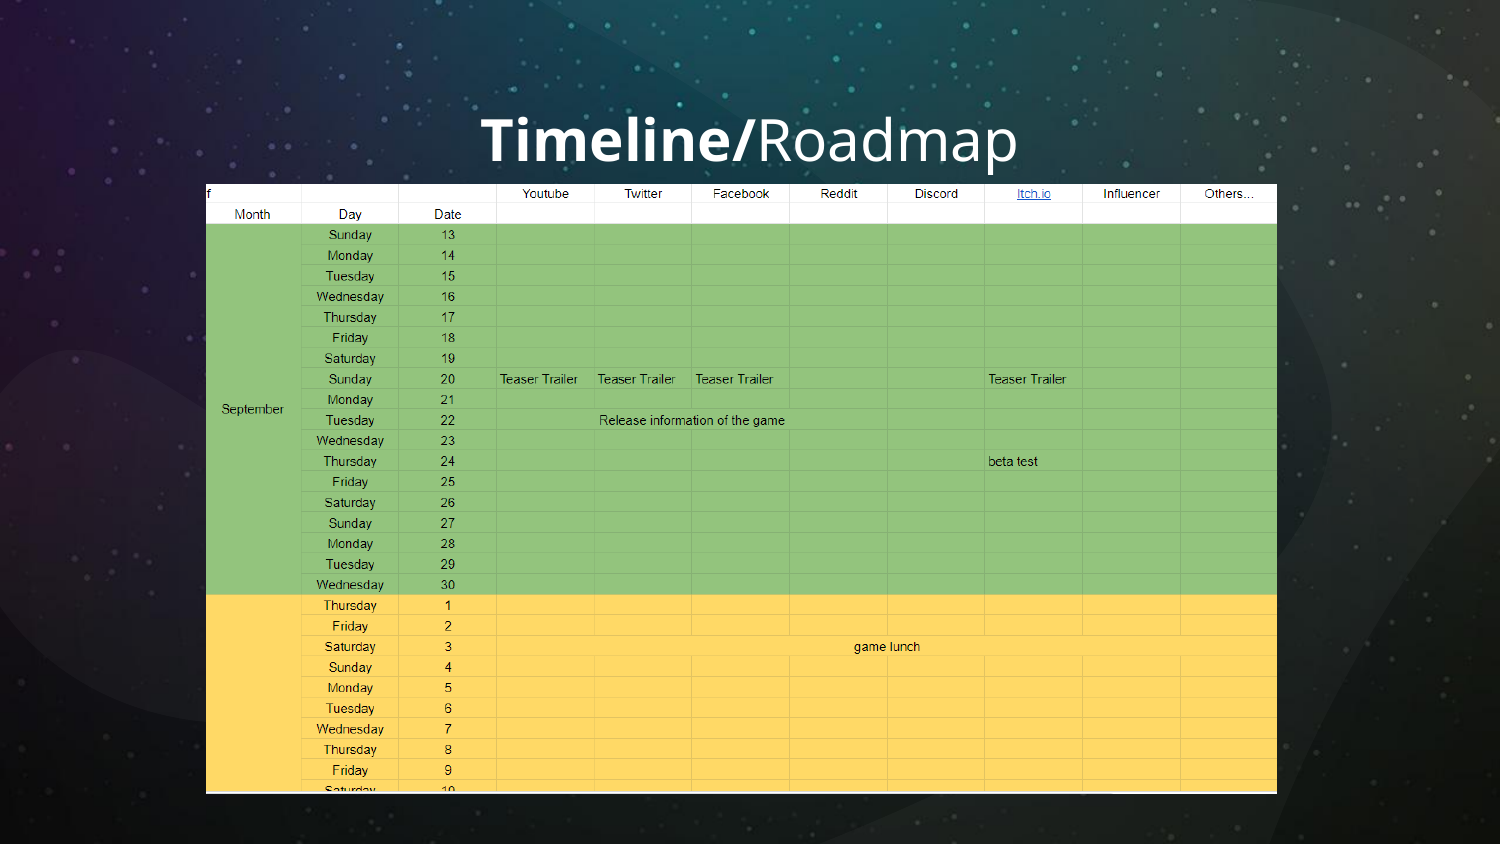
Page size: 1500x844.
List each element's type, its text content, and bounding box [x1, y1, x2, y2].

title Timeline/Roadmap [118, 88, 1382, 185]
picture [0, 0, 1500, 844]
